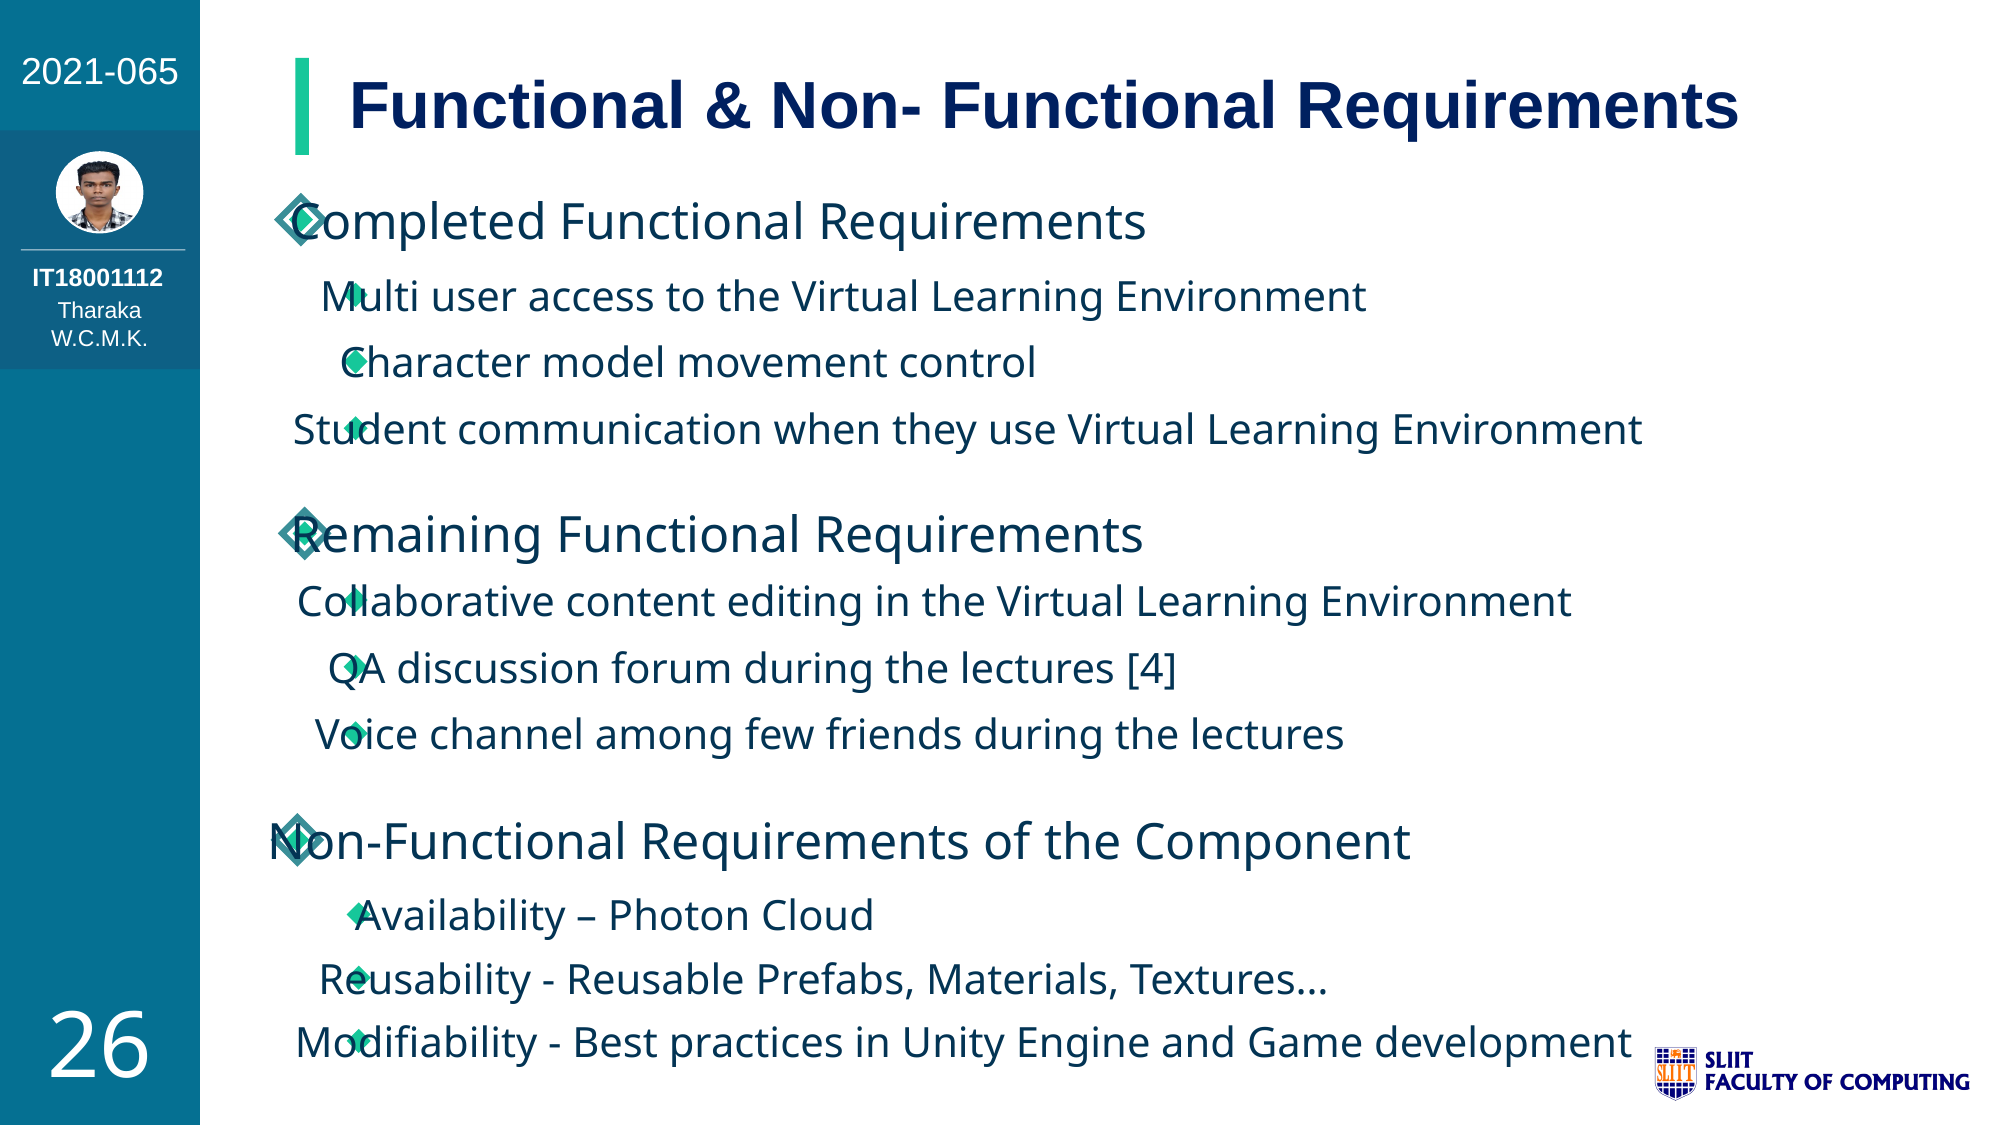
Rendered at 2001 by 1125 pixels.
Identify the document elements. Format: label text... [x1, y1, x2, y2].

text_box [288, 495, 1099, 572]
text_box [347, 634, 1134, 700]
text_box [346, 395, 1565, 462]
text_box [346, 262, 1316, 328]
text_box 26 [32, 977, 168, 1103]
picture [56, 152, 143, 233]
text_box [346, 328, 1005, 395]
text_box Tharaka W.C.M.K. [9, 288, 190, 359]
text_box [350, 1008, 1553, 1074]
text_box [346, 567, 1498, 633]
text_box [347, 700, 1288, 767]
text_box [281, 801, 1350, 878]
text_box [350, 944, 1273, 1008]
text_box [284, 181, 1105, 258]
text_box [350, 881, 855, 944]
picture [1637, 1027, 1983, 1118]
text_box IT18001112 [17, 253, 179, 288]
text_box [295, 54, 1763, 155]
